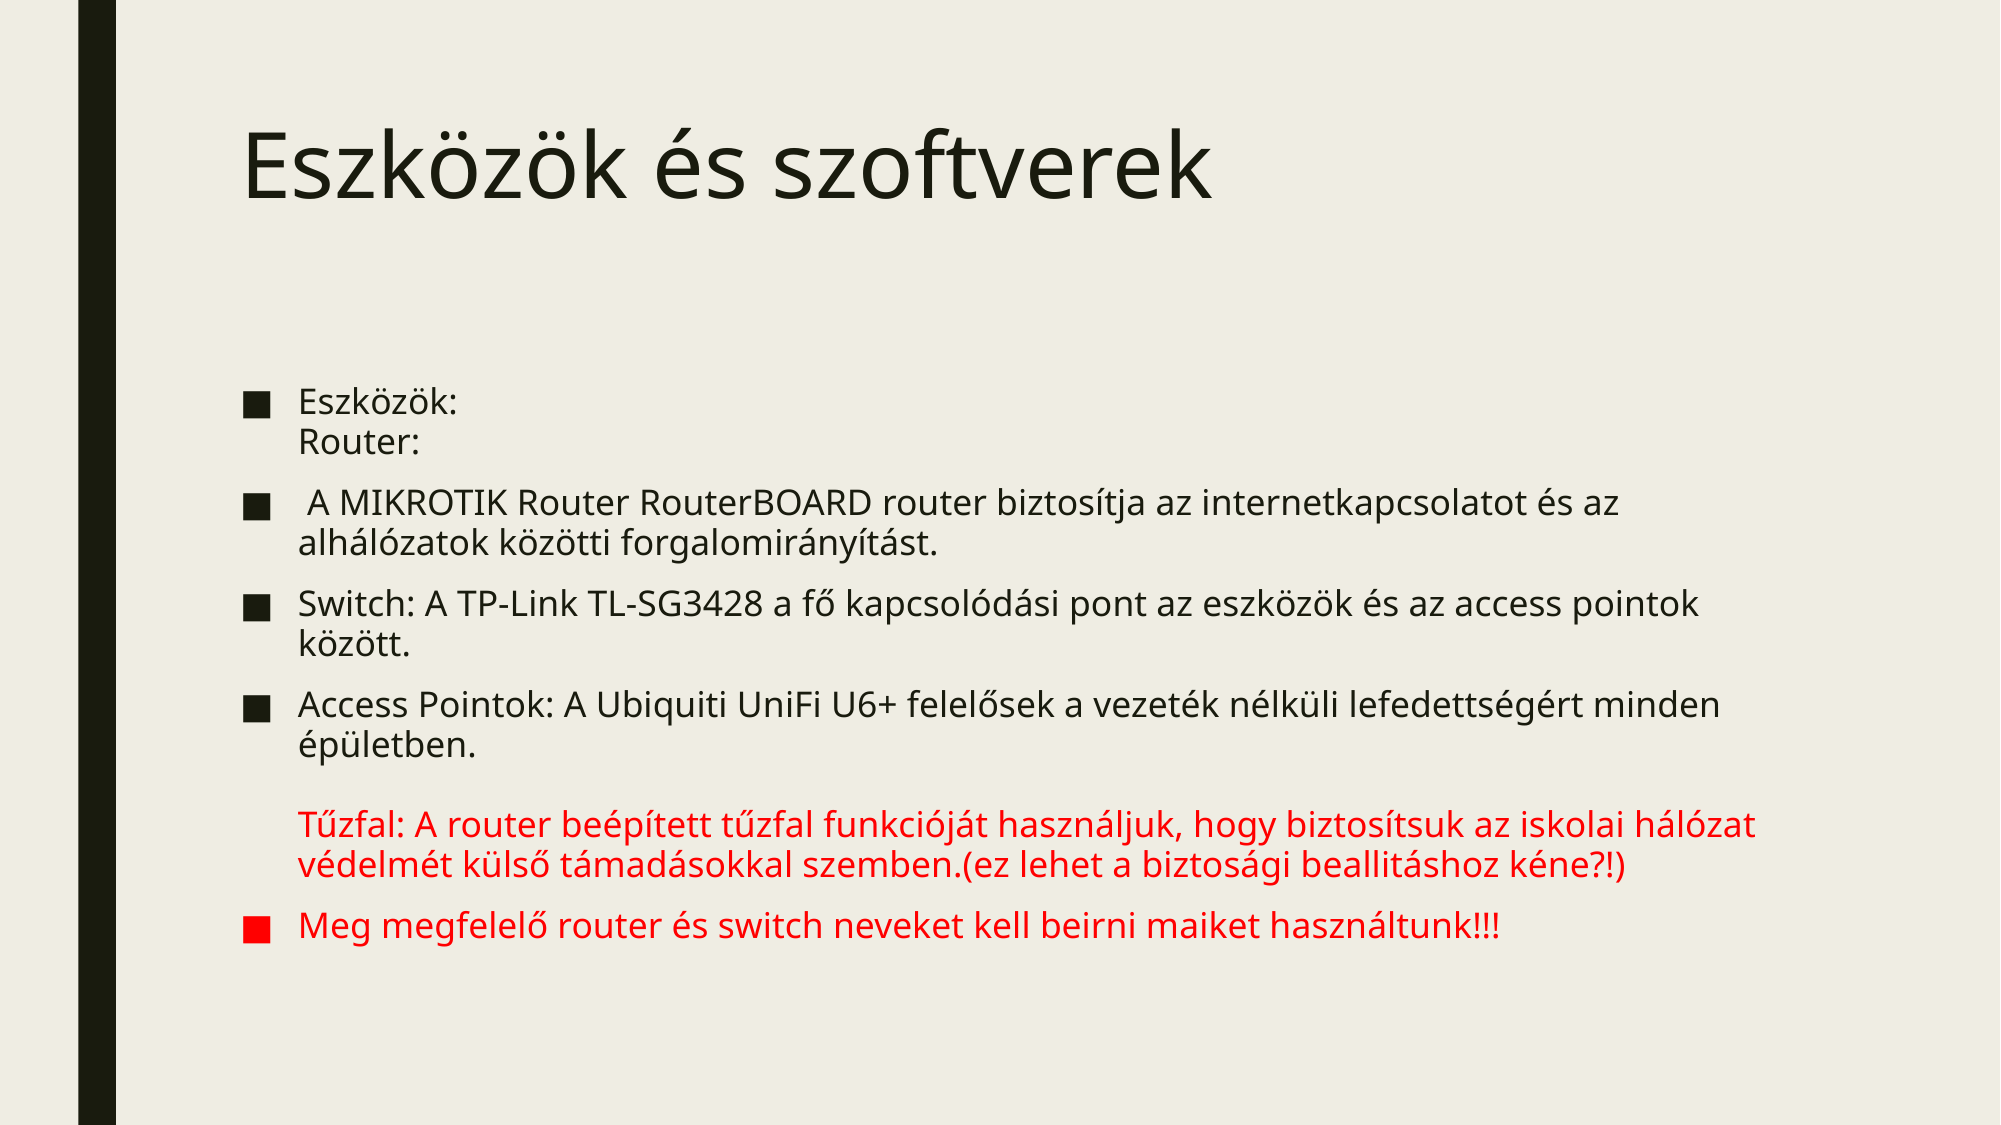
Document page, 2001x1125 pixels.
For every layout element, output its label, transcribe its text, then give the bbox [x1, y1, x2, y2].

title Eszközök és szoftverek [225, 112, 1800, 357]
list Eszközök: Router: A MIKROTIK Router RouterBOARD router biztosítja az internetkapcsolatot és az alhálózatok közötti forgalomirányítást. Switch: A TP-Link TL-SG3428 a fő kapcsolódási pont az eszközök és az access pointok között. Access Pointok: A Ubiquiti UniFi U6+ felelősek a vezeték nélküli lefedettségért minden épületben. Tűzfal: A router beépített tűzfal funkcióját használjuk, hogy biztosítsuk az iskolai hálózat védelmét külső támadásokkal szemben.(ez lehet a biztosági beallitáshoz kéne?!) Meg megfelelő router és switch neveket kell beirni maiket használtunk!!! [225, 375, 1800, 963]
